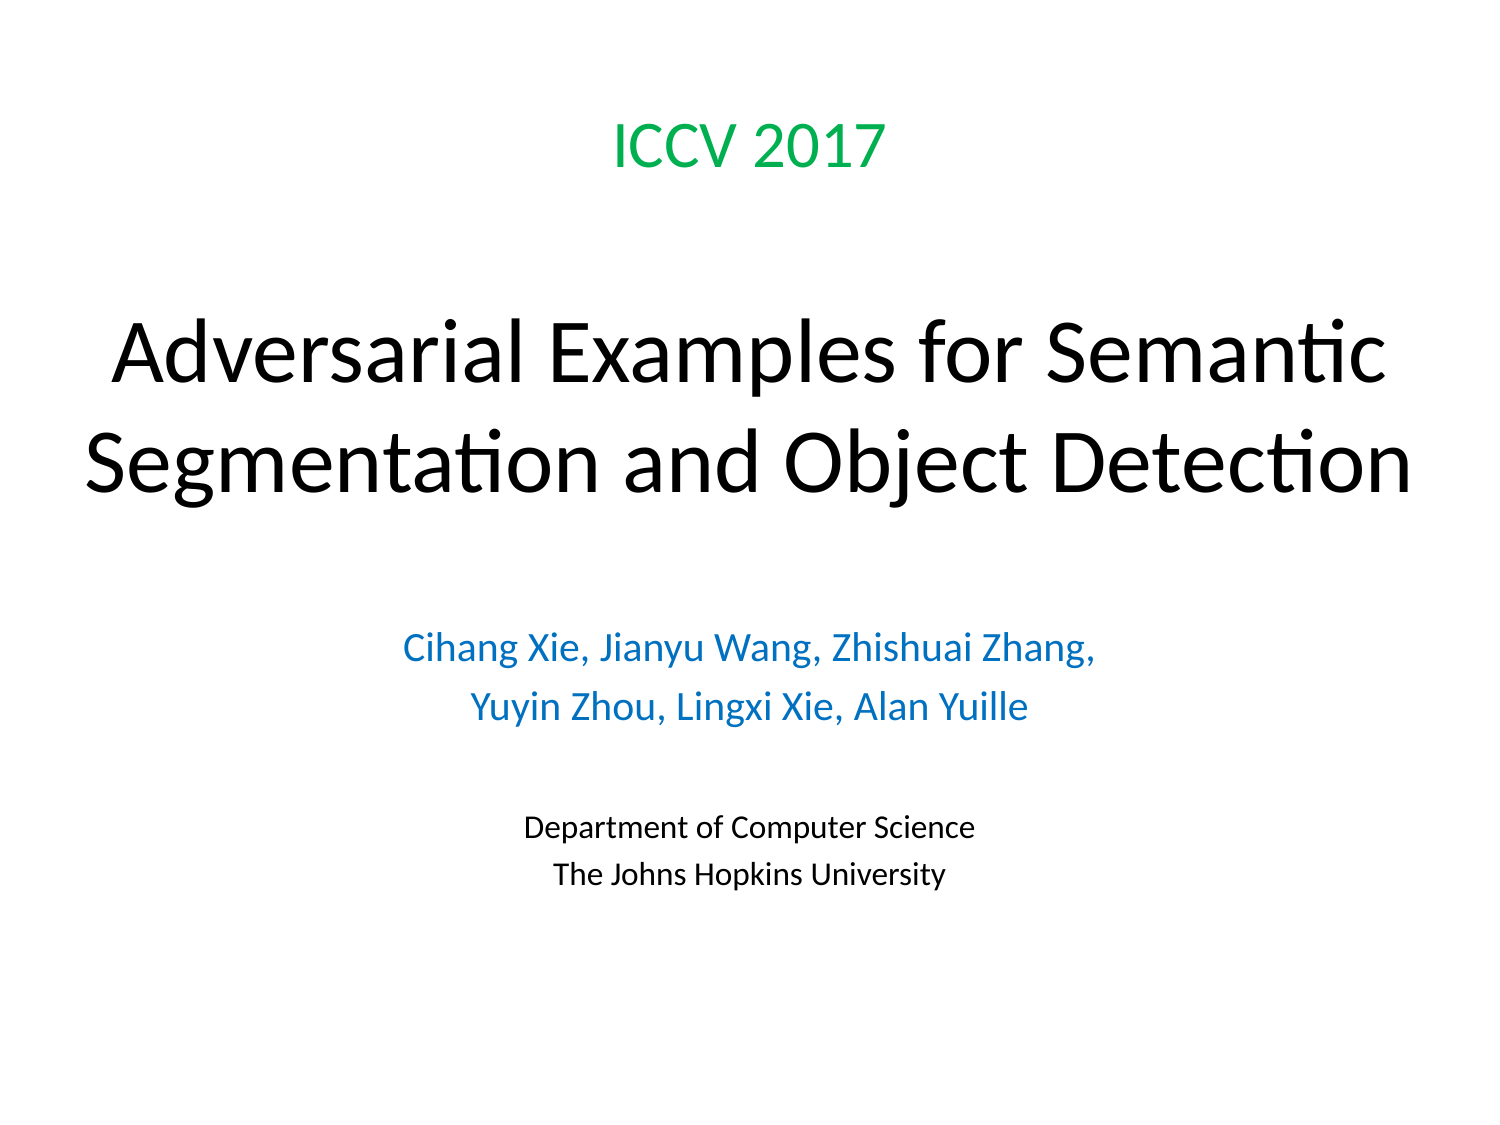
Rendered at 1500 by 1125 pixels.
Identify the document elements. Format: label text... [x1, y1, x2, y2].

subtitle Cihang Xie, Jianyu Wang, Zhishuai Zhang, Yuyin Zhou, Lingxi Xie, Alan Yuille Department of Computer Science The Johns Hopkins University [225, 612, 1275, 1050]
title ICCV 2017 Adversarial Examples for Semantic Segmentation and Object Detection [0, 50, 1500, 563]
